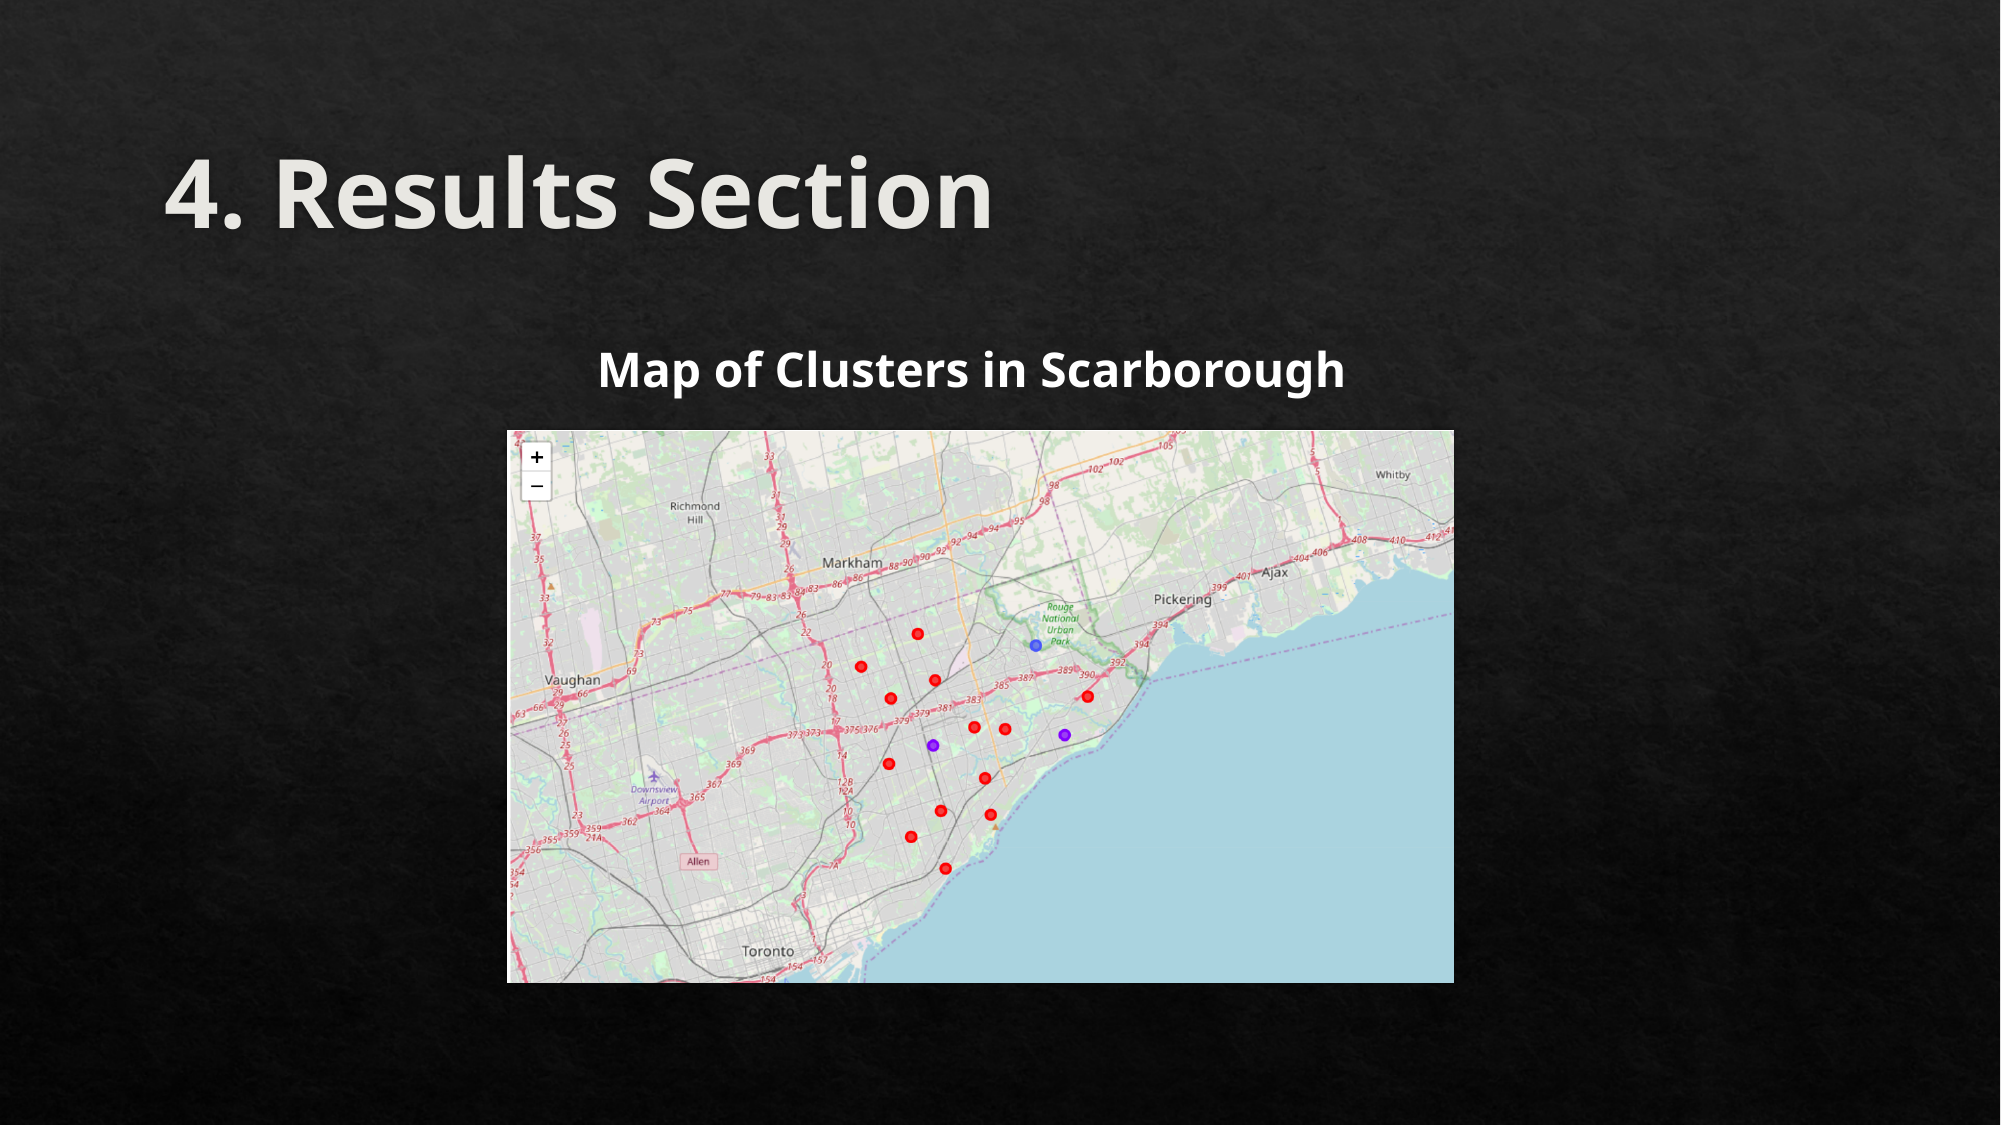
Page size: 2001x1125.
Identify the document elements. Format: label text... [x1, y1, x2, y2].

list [507, 430, 1455, 983]
title 4. Results Section [149, 99, 1849, 307]
text_box Map of Clusters in Scarborough [582, 323, 1362, 405]
